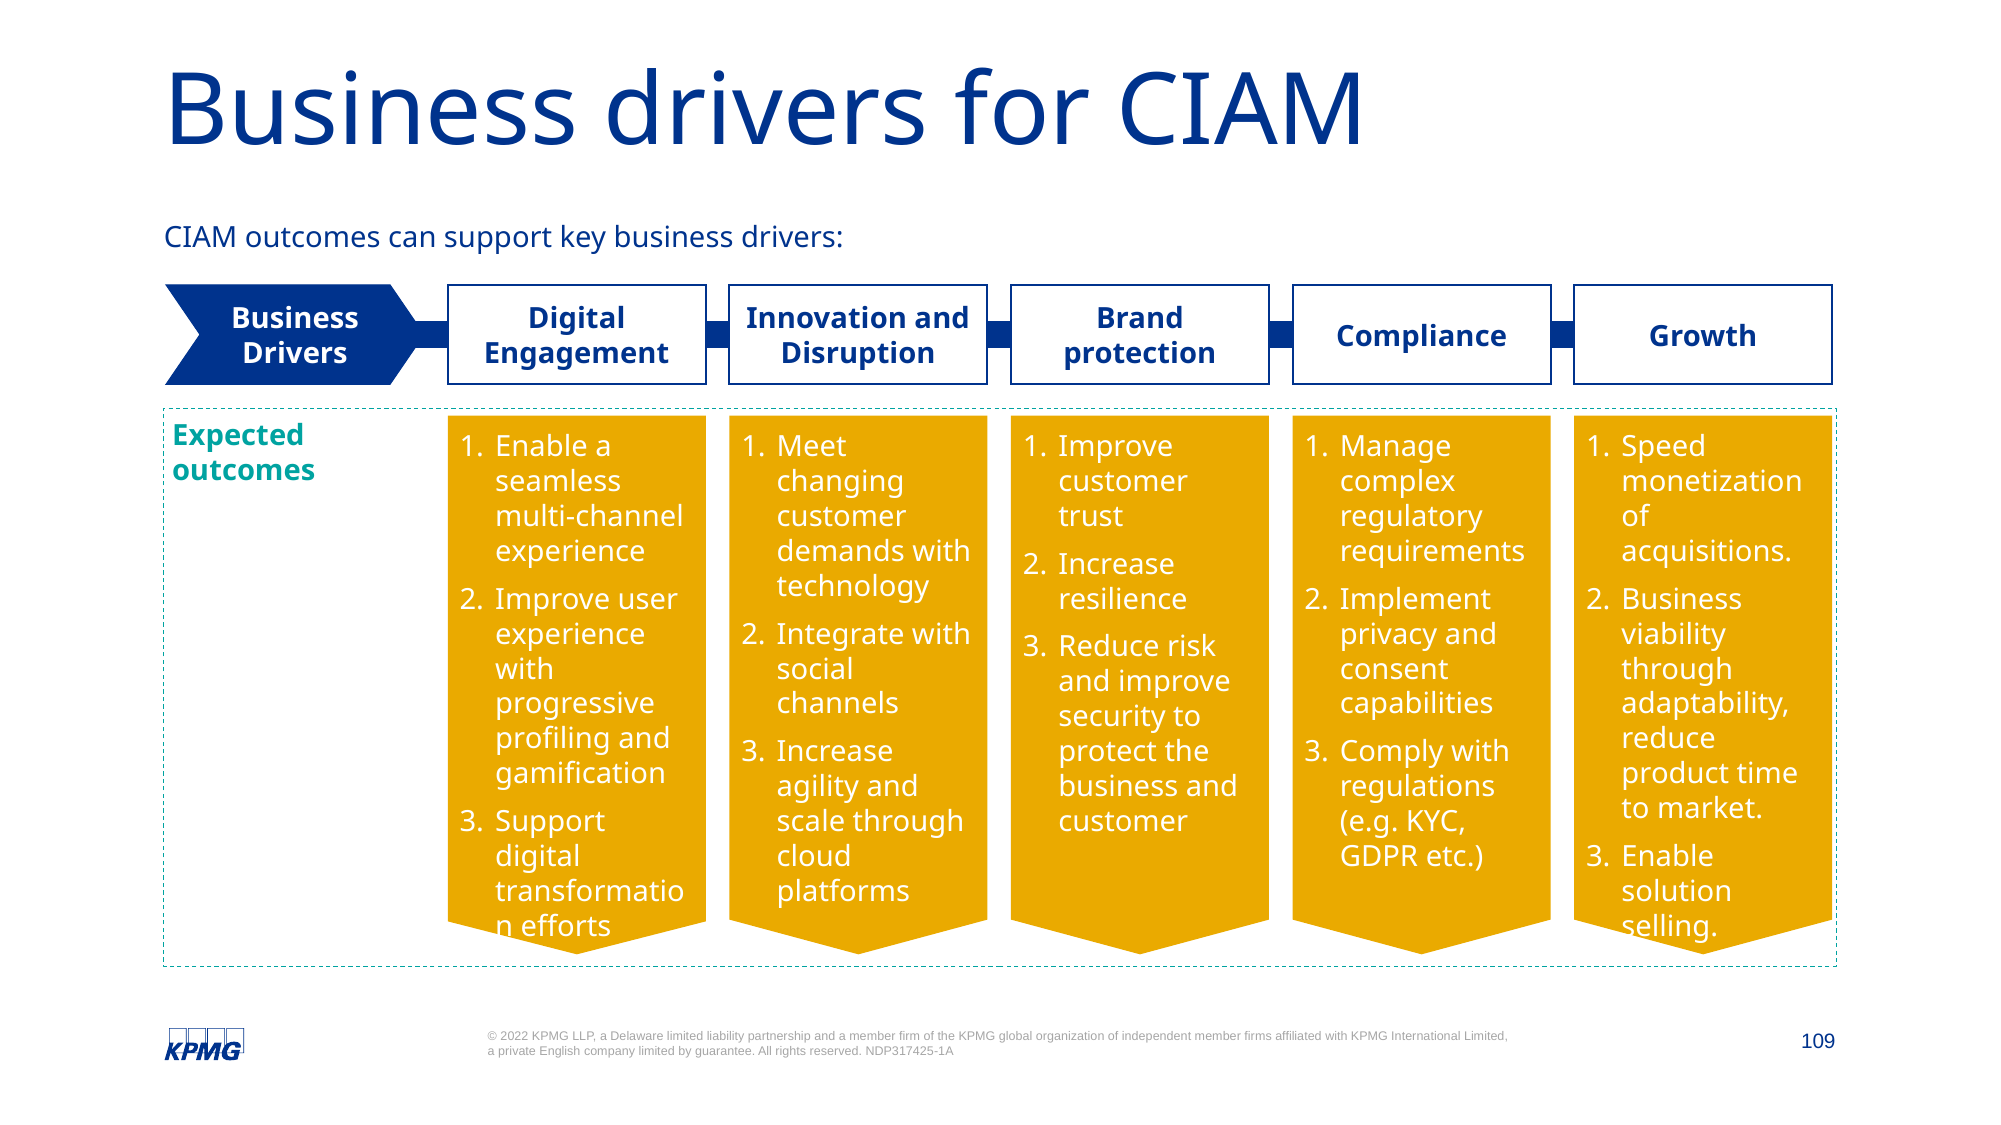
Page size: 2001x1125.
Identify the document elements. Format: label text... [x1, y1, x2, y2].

text_box Enable a seamless multi-channel experience Improve user experience with progressive profiling and gamification Support digital transformation efforts [446, 414, 707, 956]
text_box Business Drivers [164, 283, 426, 386]
text_box [1552, 321, 1573, 348]
text_box Innovation and Disruption [728, 284, 988, 385]
text_box Digital Engagement [447, 284, 707, 385]
list CIAM outcomes can support key business drivers: [163, 218, 1837, 408]
text_box Brand protection [1010, 284, 1270, 385]
text_box Growth [1573, 284, 1833, 385]
title Business drivers for CIAM [163, 70, 1837, 159]
text_box Meet changing customer demands with technology Integrate with social channels Increase agility and scale through cloud platforms [728, 414, 989, 956]
text_box Expected outcomes [163, 408, 1837, 967]
text_box [707, 321, 728, 348]
text_box Manage complex regulatory requirements Implement privacy and consent capabilities Comply with regulations (e.g. KYC, GDPR etc.) [1291, 414, 1552, 956]
text_box [1270, 321, 1292, 348]
text_box Speed monetization of acquisitions. Business viability through adaptability, reduce product time to market. Enable solution selling. [1573, 414, 1834, 956]
text_box Improve customer trust Increase resilience Reduce risk and improve security to protect the business and customer [1009, 414, 1271, 956]
text_box Compliance [1292, 284, 1552, 385]
text_box [988, 321, 1010, 348]
text_box [417, 321, 447, 348]
